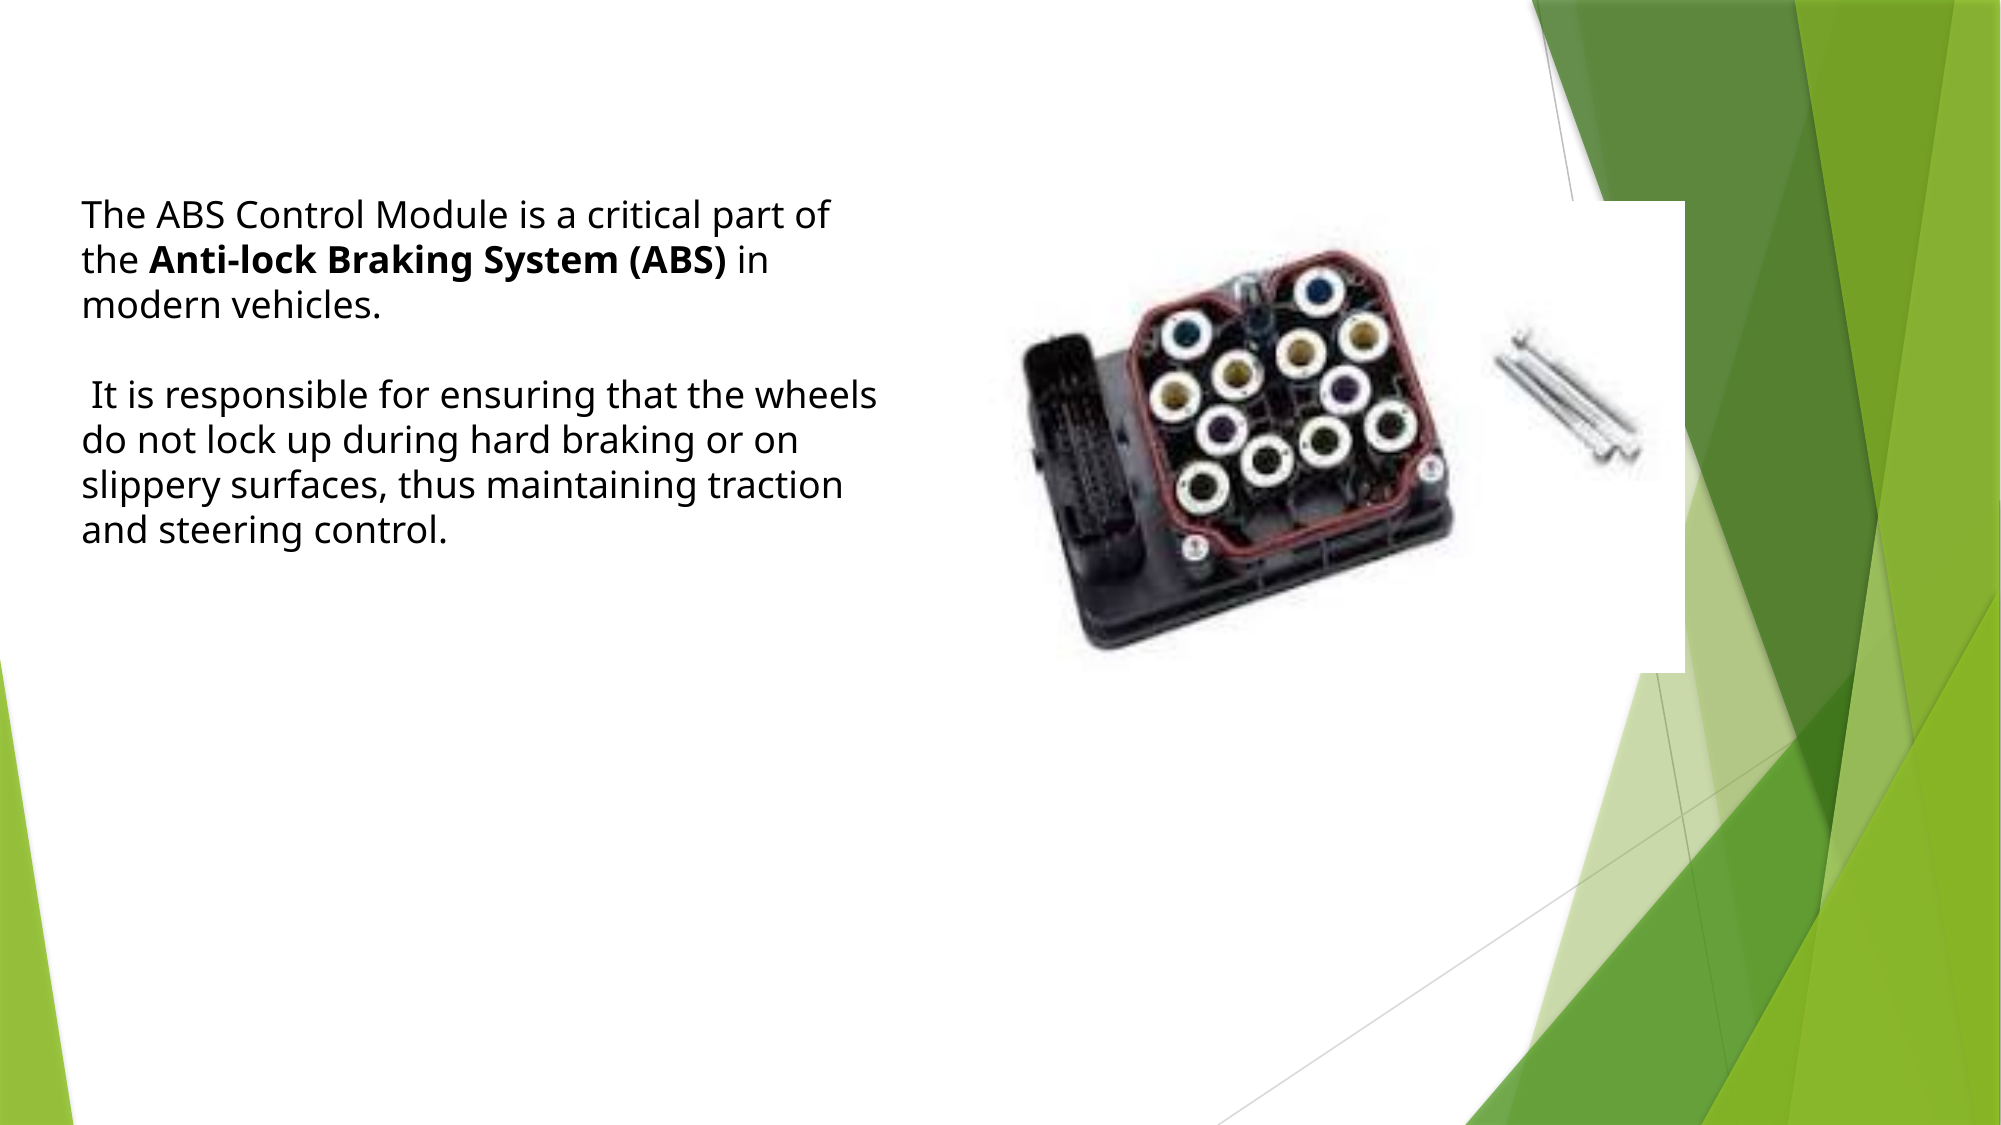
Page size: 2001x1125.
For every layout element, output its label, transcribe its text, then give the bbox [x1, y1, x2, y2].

picture [966, 200, 1686, 673]
text_box The ABS Control Module is a critical part of the Anti-lock Braking System (ABS) in modern vehicles. It is responsible for ensuring that the wheels do not lock up during hard braking or on slippery surfaces, thus maintaining traction and steering control. [66, 183, 895, 559]
